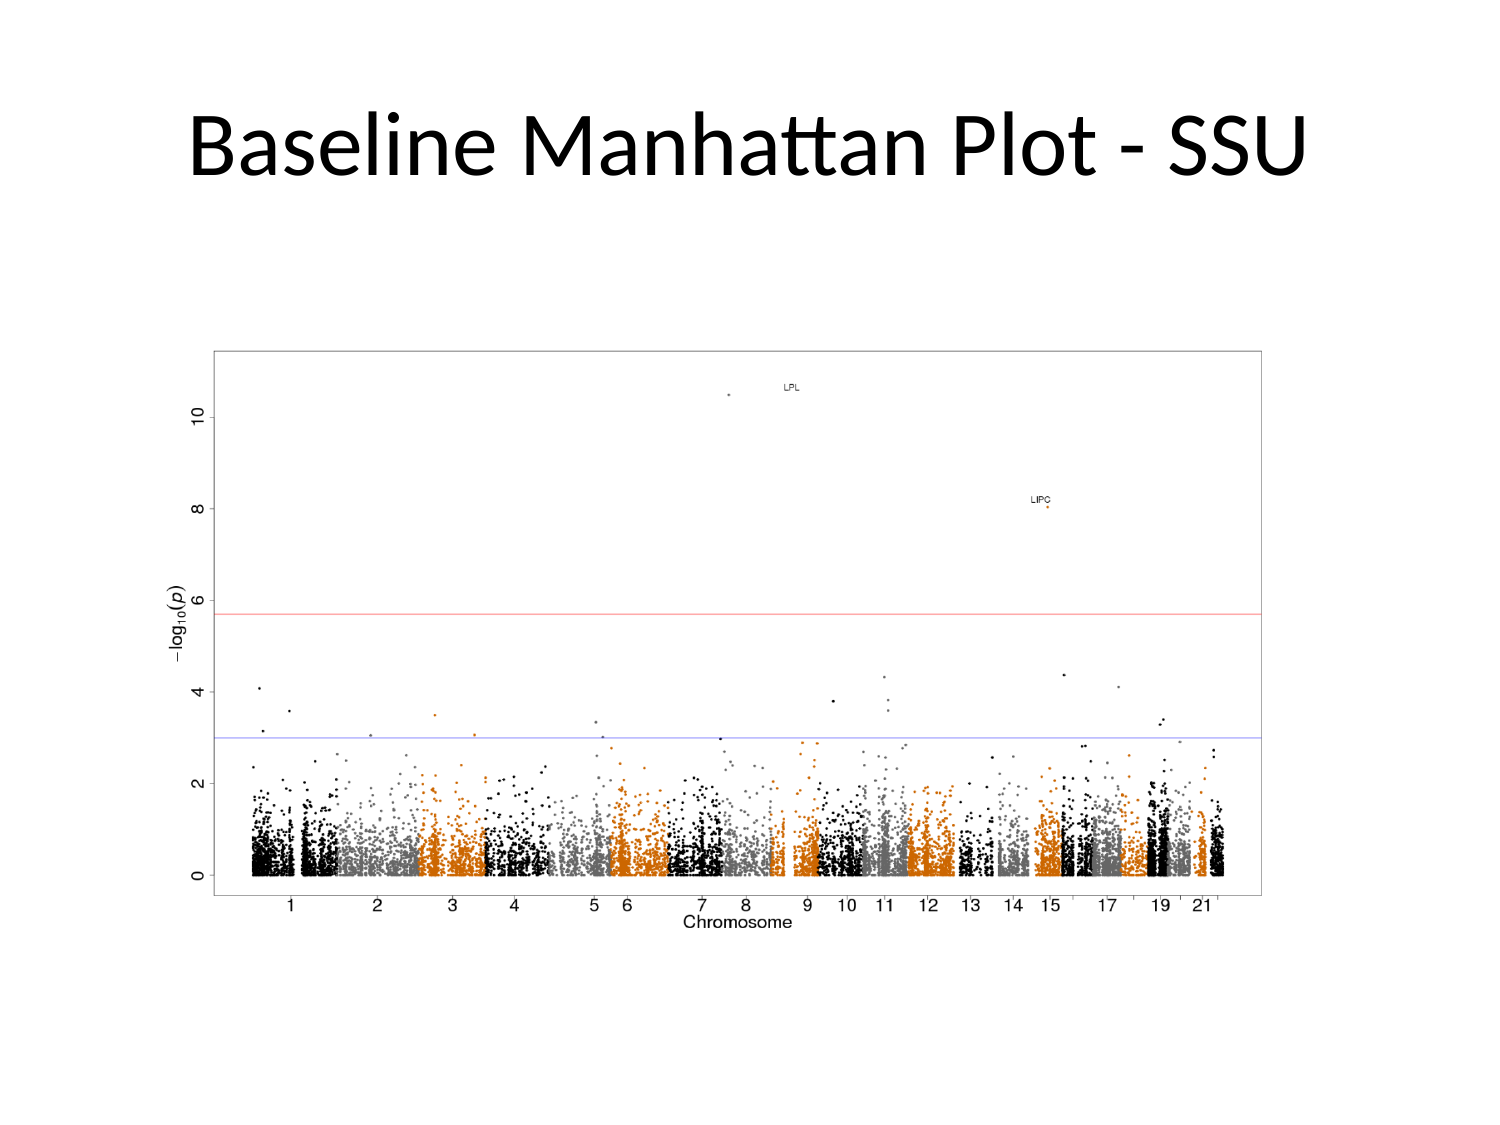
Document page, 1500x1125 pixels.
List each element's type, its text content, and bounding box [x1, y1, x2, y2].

title Baseline Manhattan Plot - SSU [75, 45, 1425, 233]
picture [162, 299, 1313, 948]
